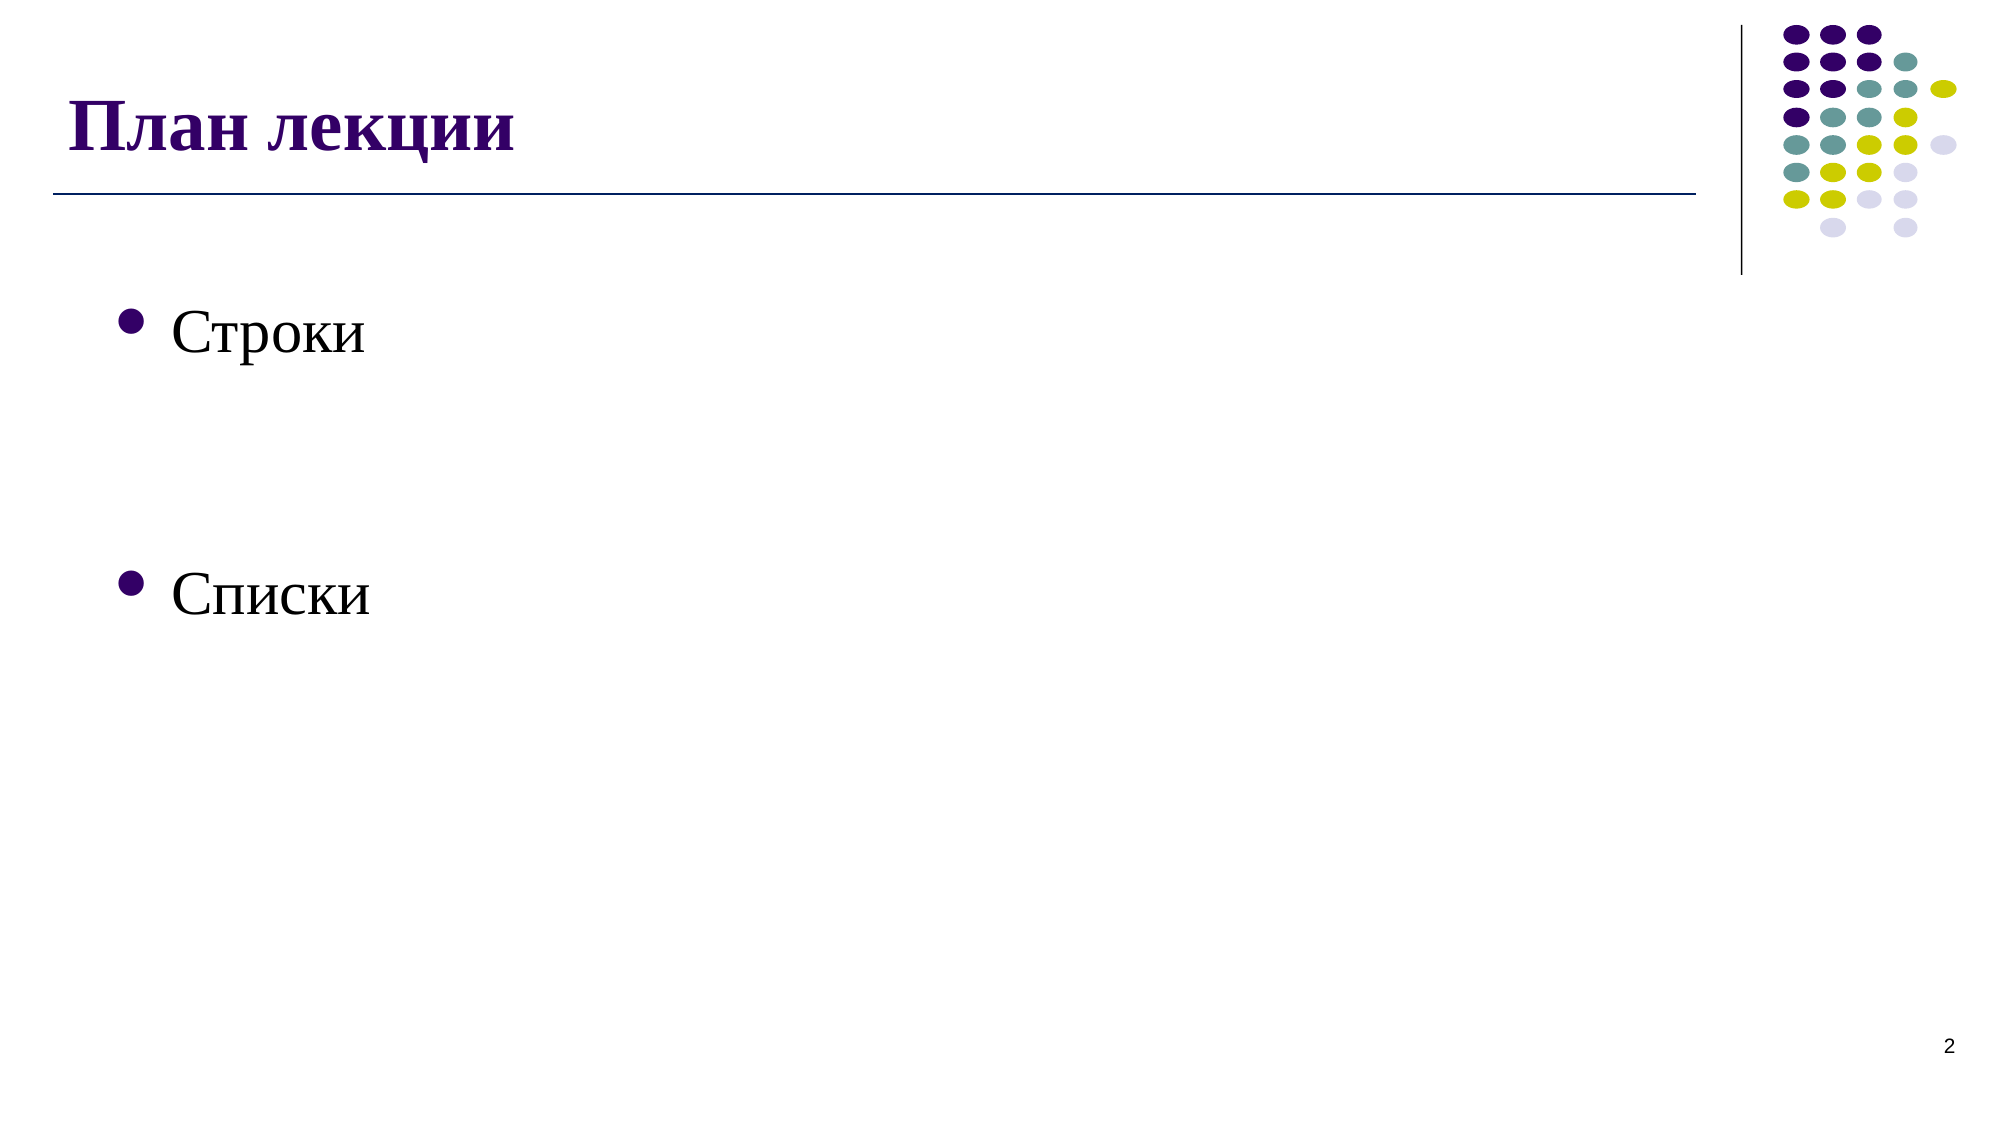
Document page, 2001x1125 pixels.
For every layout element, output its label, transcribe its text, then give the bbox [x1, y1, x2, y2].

title План лекции [53, 42, 1618, 173]
list Строки Списки [99, 282, 1900, 1006]
slide_number 2 [1905, 1025, 1971, 1085]
